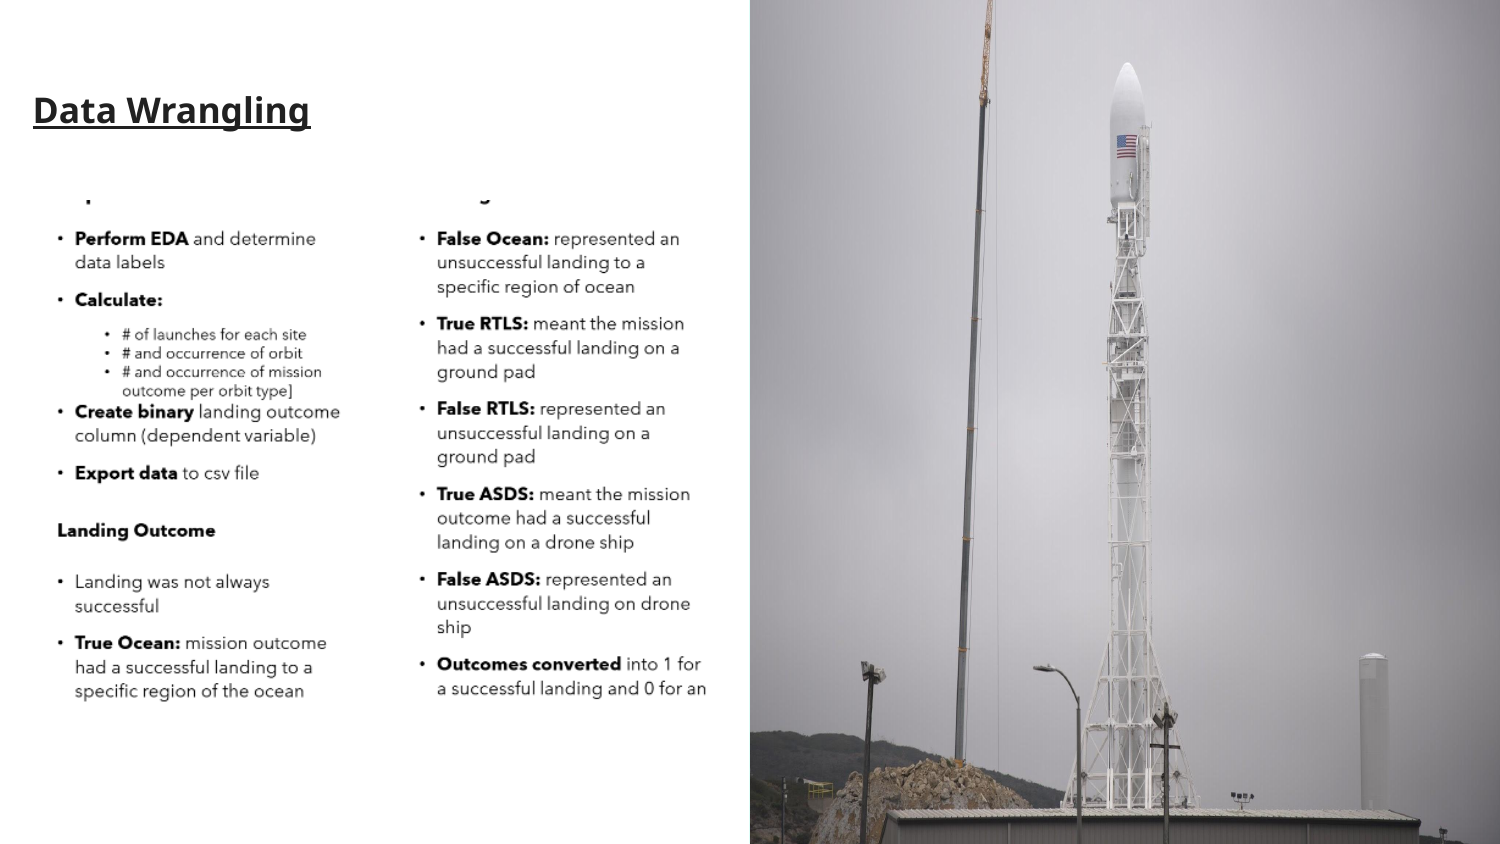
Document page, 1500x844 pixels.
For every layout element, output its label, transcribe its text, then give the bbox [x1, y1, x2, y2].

title Data Wrangling [17, 66, 682, 199]
picture [749, 0, 1500, 844]
picture [17, 199, 731, 704]
